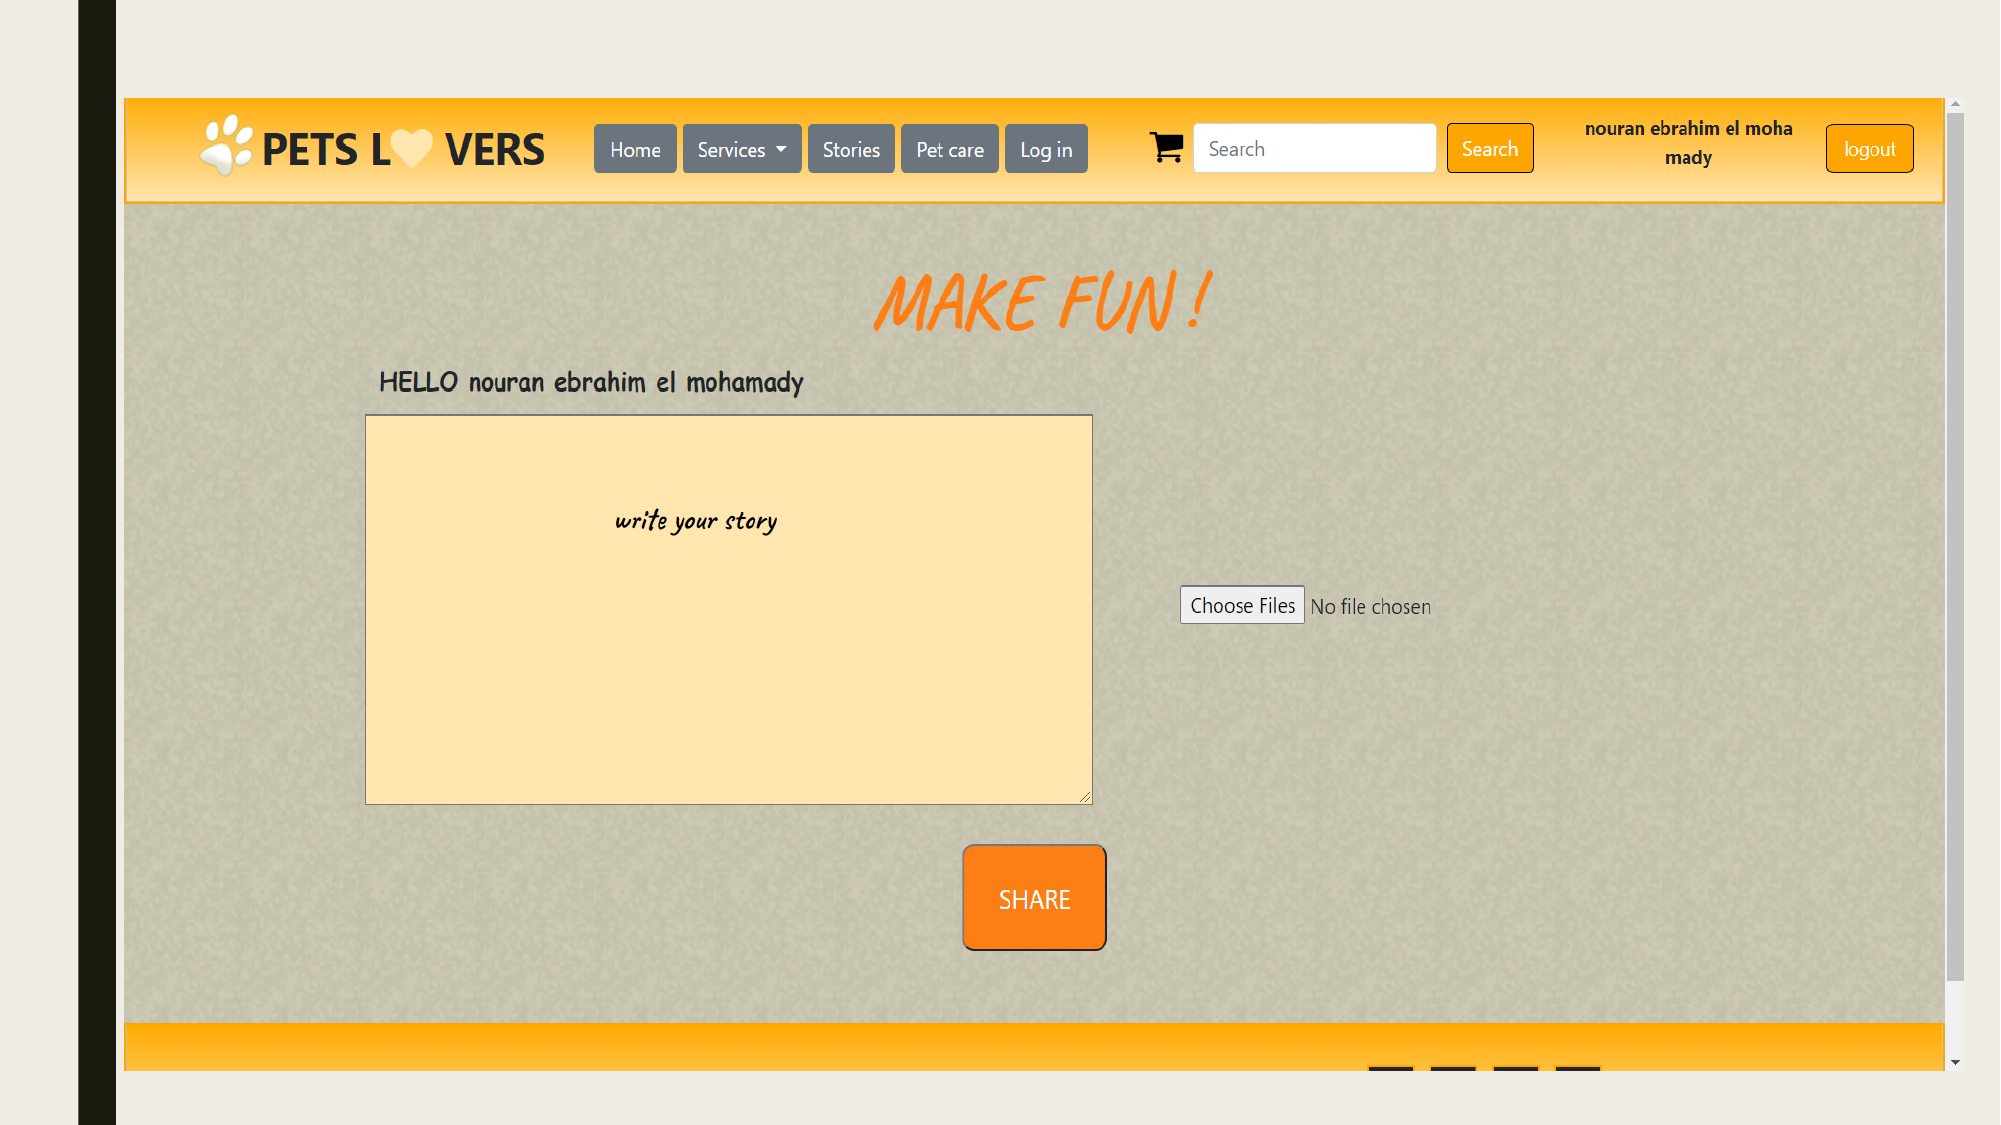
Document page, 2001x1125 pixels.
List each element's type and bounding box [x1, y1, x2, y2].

picture [123, 98, 1965, 1071]
